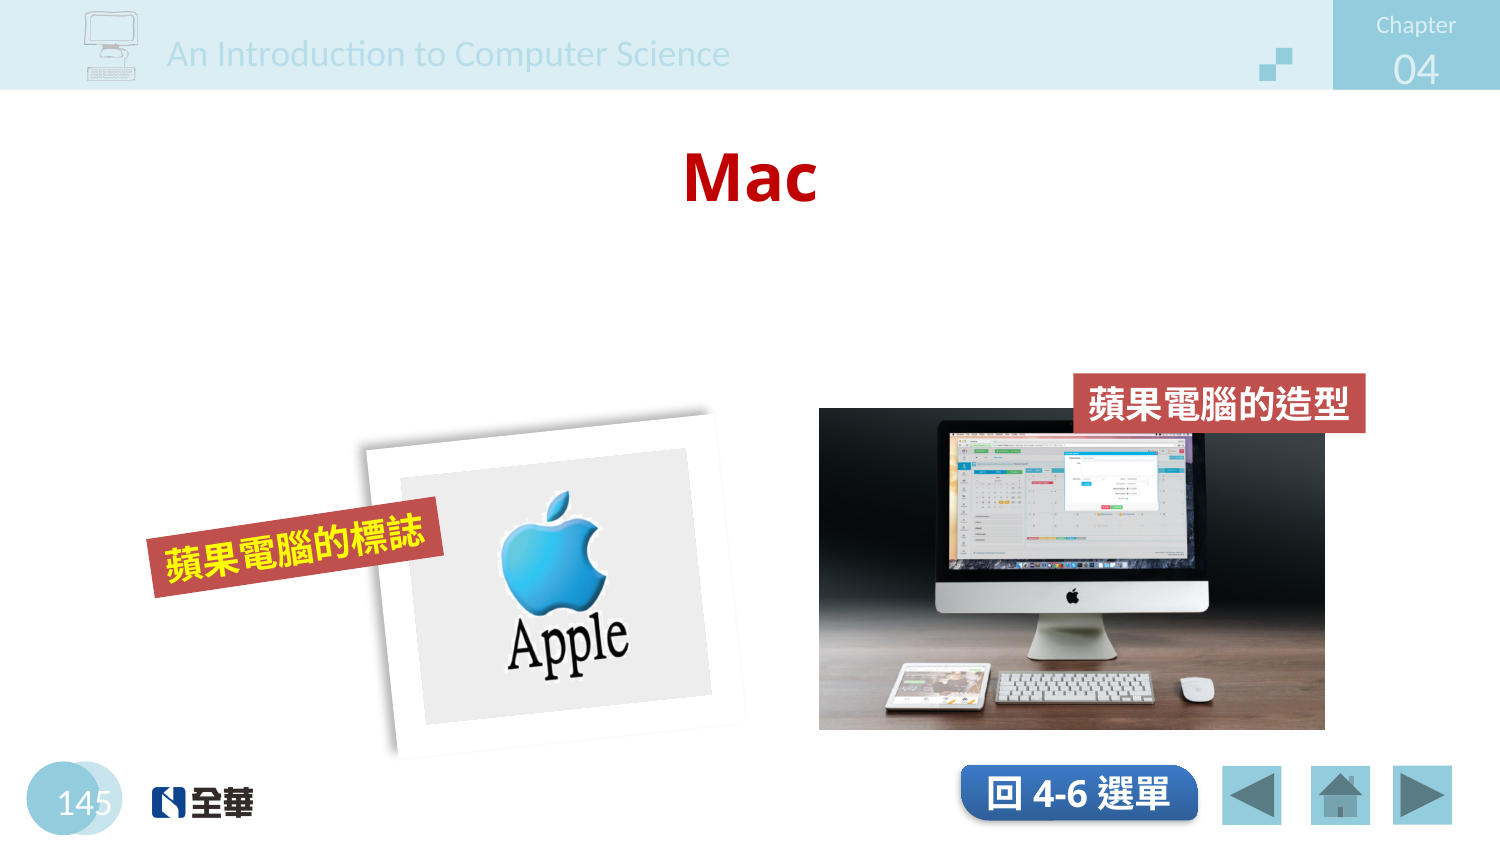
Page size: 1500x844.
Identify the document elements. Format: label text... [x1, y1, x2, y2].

picture [84, 11, 138, 81]
title Mac [75, 104, 1425, 245]
text_box 蘋果電腦的造型 [1073, 373, 1366, 434]
picture [152, 787, 253, 818]
picture [818, 408, 1325, 730]
text_box 蘋果電腦的標誌 [146, 500, 407, 599]
text_box 回4-6選單 [961, 765, 1198, 821]
picture [401, 449, 711, 724]
